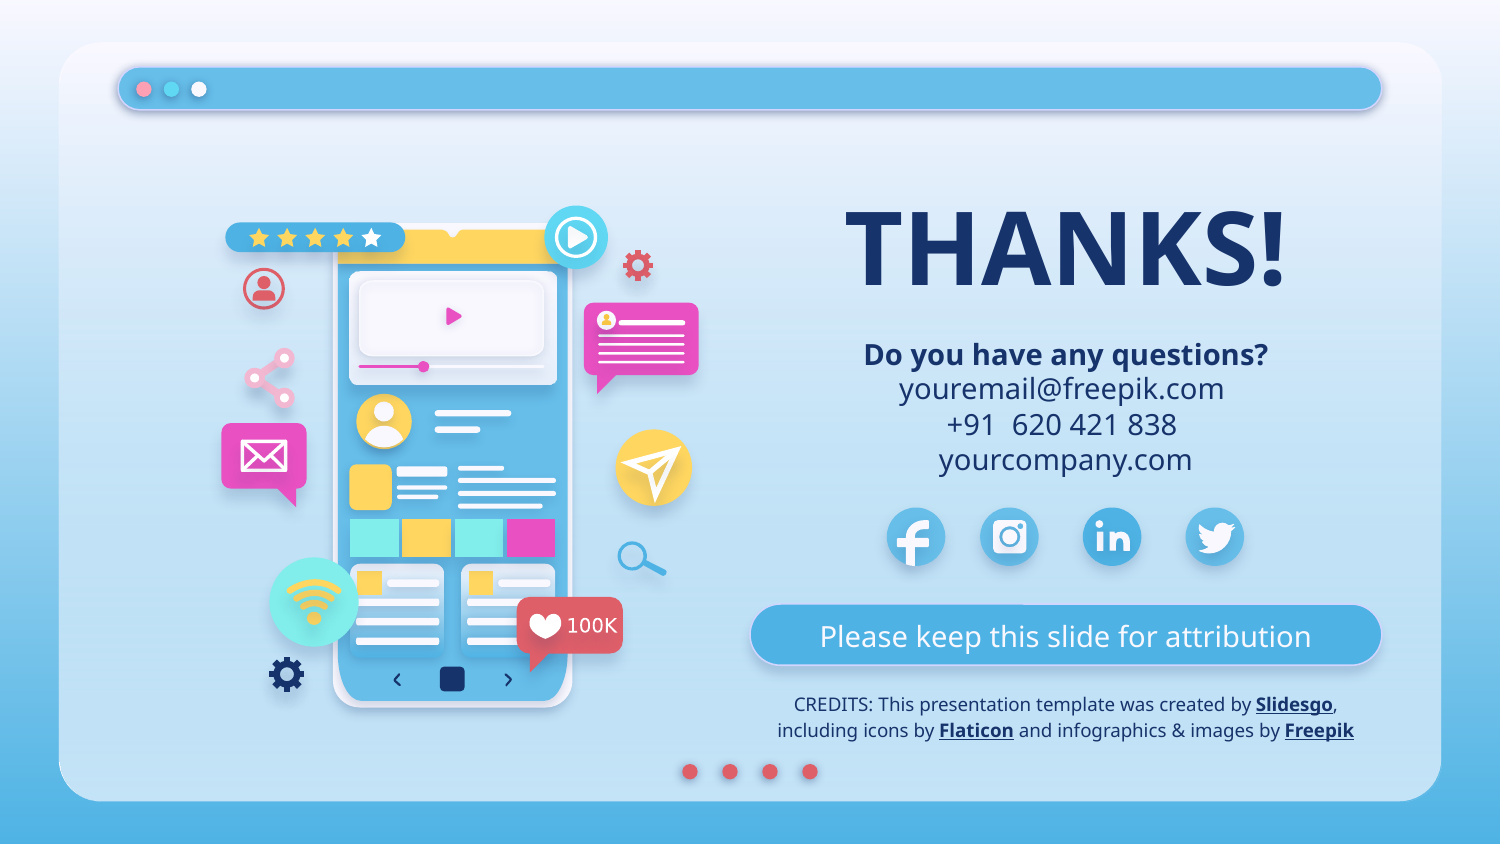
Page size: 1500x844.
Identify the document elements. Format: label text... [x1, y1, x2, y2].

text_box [1185, 507, 1245, 567]
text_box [979, 507, 1039, 567]
subtitle Please keep this slide for attribution [761, 607, 1371, 664]
text_box [767, 603, 1365, 607]
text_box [221, 205, 699, 708]
subtitle Do you have any questions? youremail@freepik.com +91 620 421 838 yourcompany.com [795, 307, 1337, 504]
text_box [1082, 507, 1142, 567]
text_box [750, 611, 761, 659]
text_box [886, 507, 946, 567]
title THANKS! [750, 162, 1382, 327]
text_box [1371, 611, 1382, 658]
